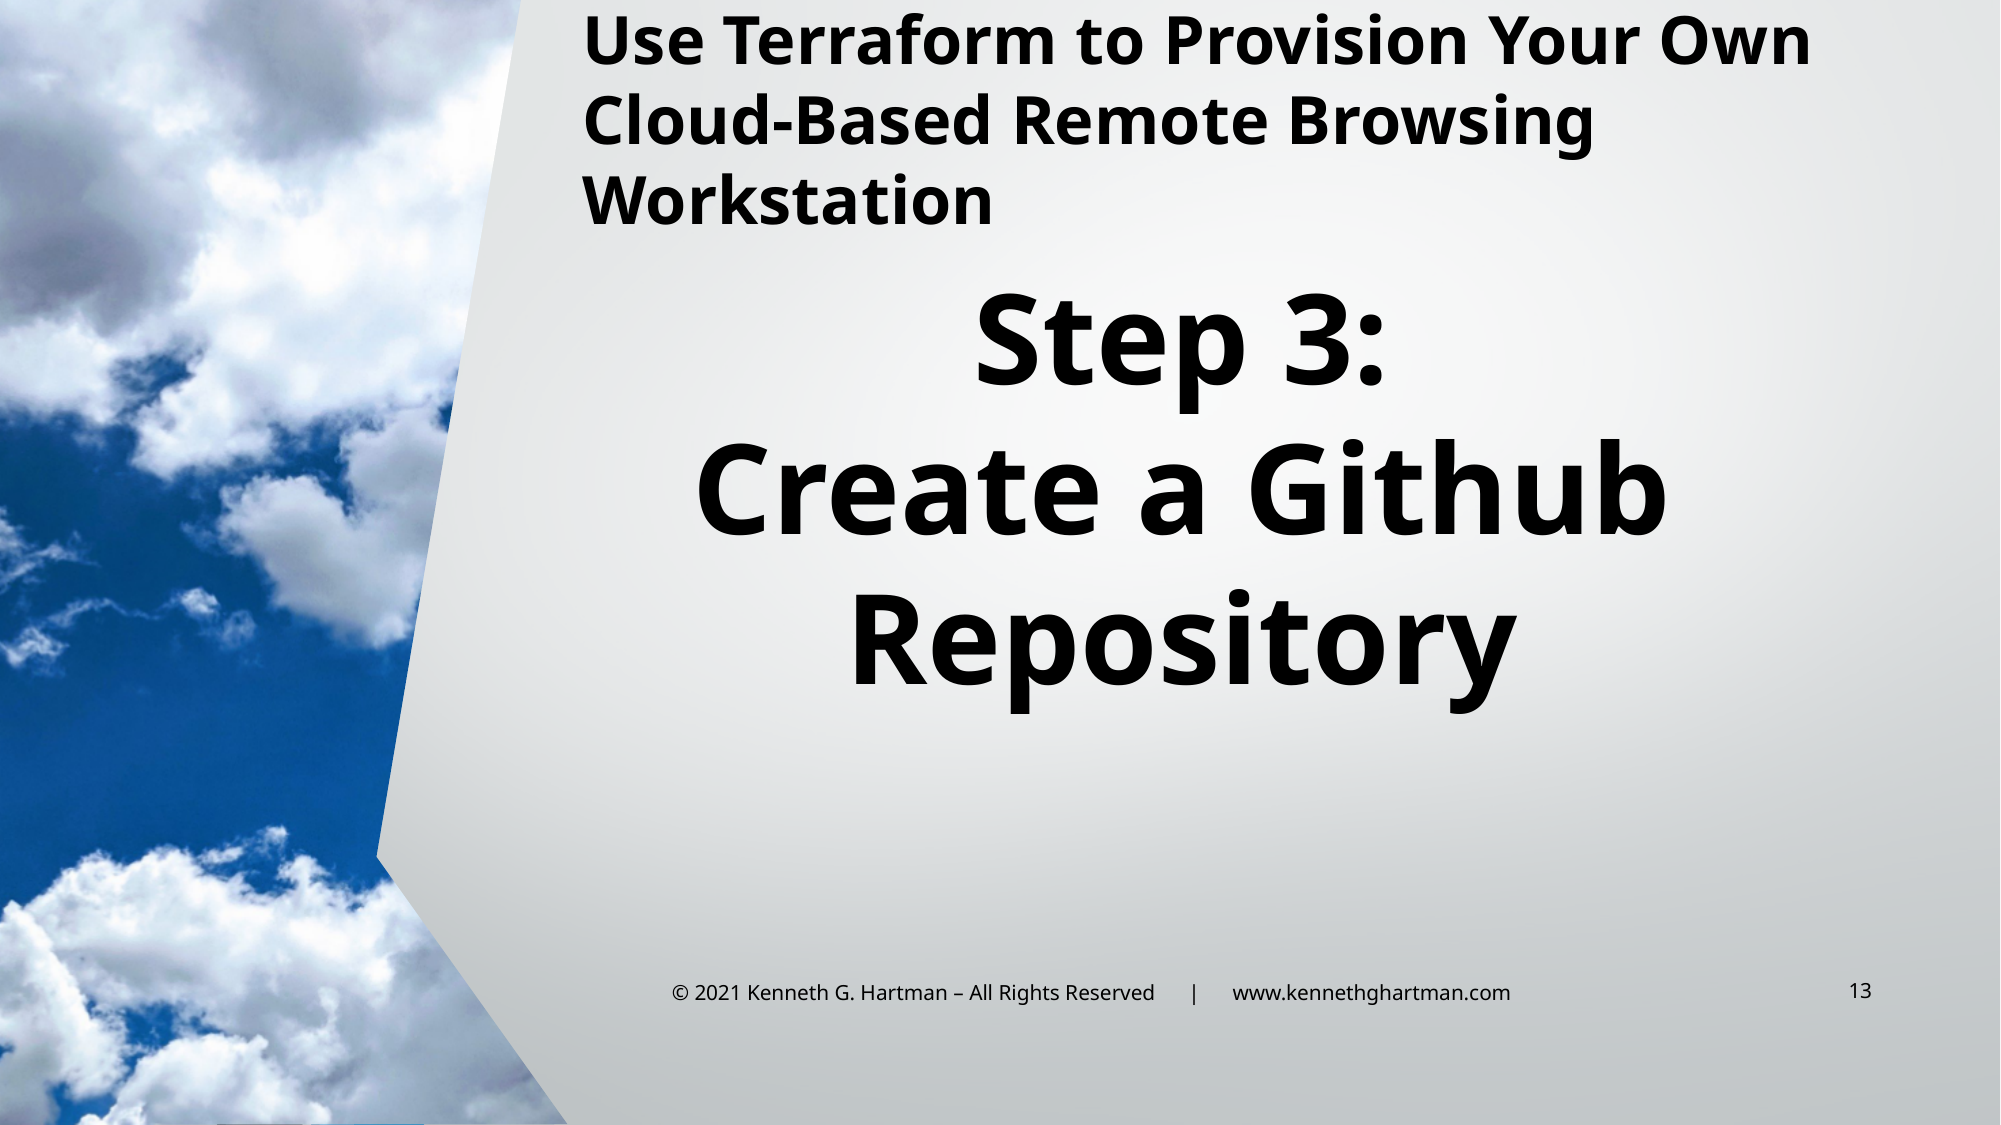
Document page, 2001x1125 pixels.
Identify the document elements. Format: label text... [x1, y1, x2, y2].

footer © 2021 Kenneth G. Hartman – All Rights Reserved | www.kennethghartman.com [656, 962, 1819, 1023]
text_box Use Terraform to Provision Your Own Cloud-Based Remote Browsing Workstation [568, 27, 1909, 210]
picture [0, 0, 568, 1125]
text_box Step 3: Create a Github Repository [642, 251, 1722, 717]
slide_number 13 [1819, 962, 1887, 1023]
